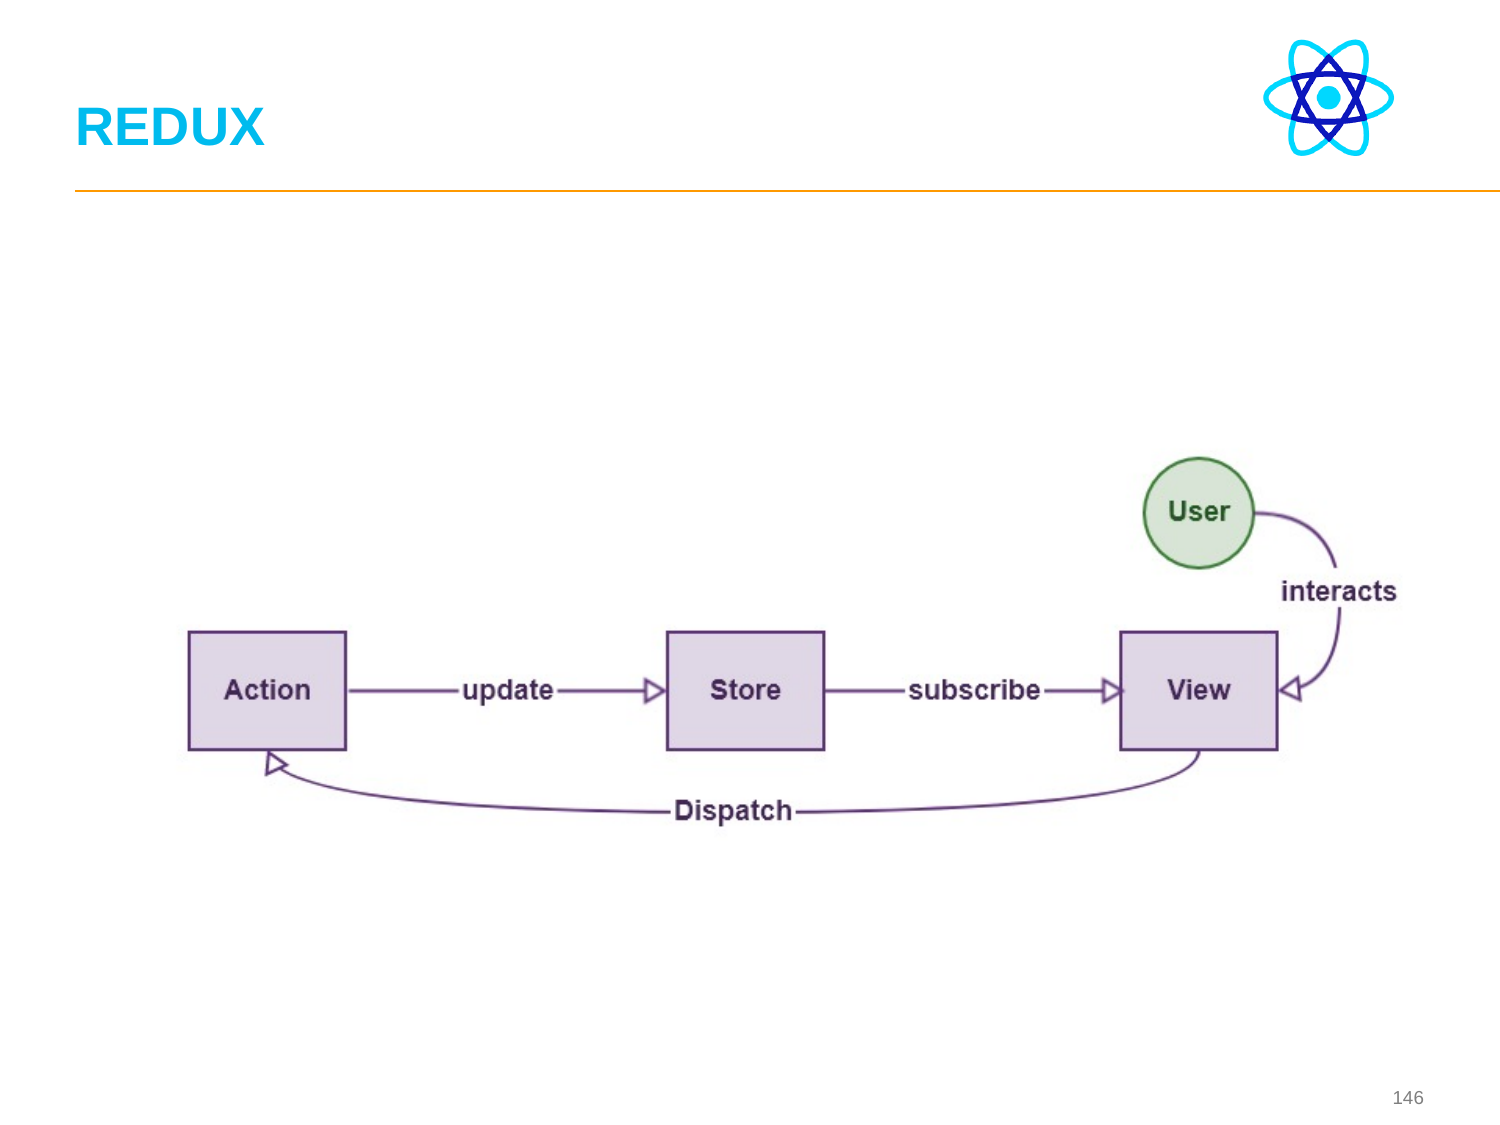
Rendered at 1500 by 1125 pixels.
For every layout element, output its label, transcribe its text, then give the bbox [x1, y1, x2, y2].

title REDUX [75, 27, 1422, 157]
picture [152, 349, 1430, 859]
